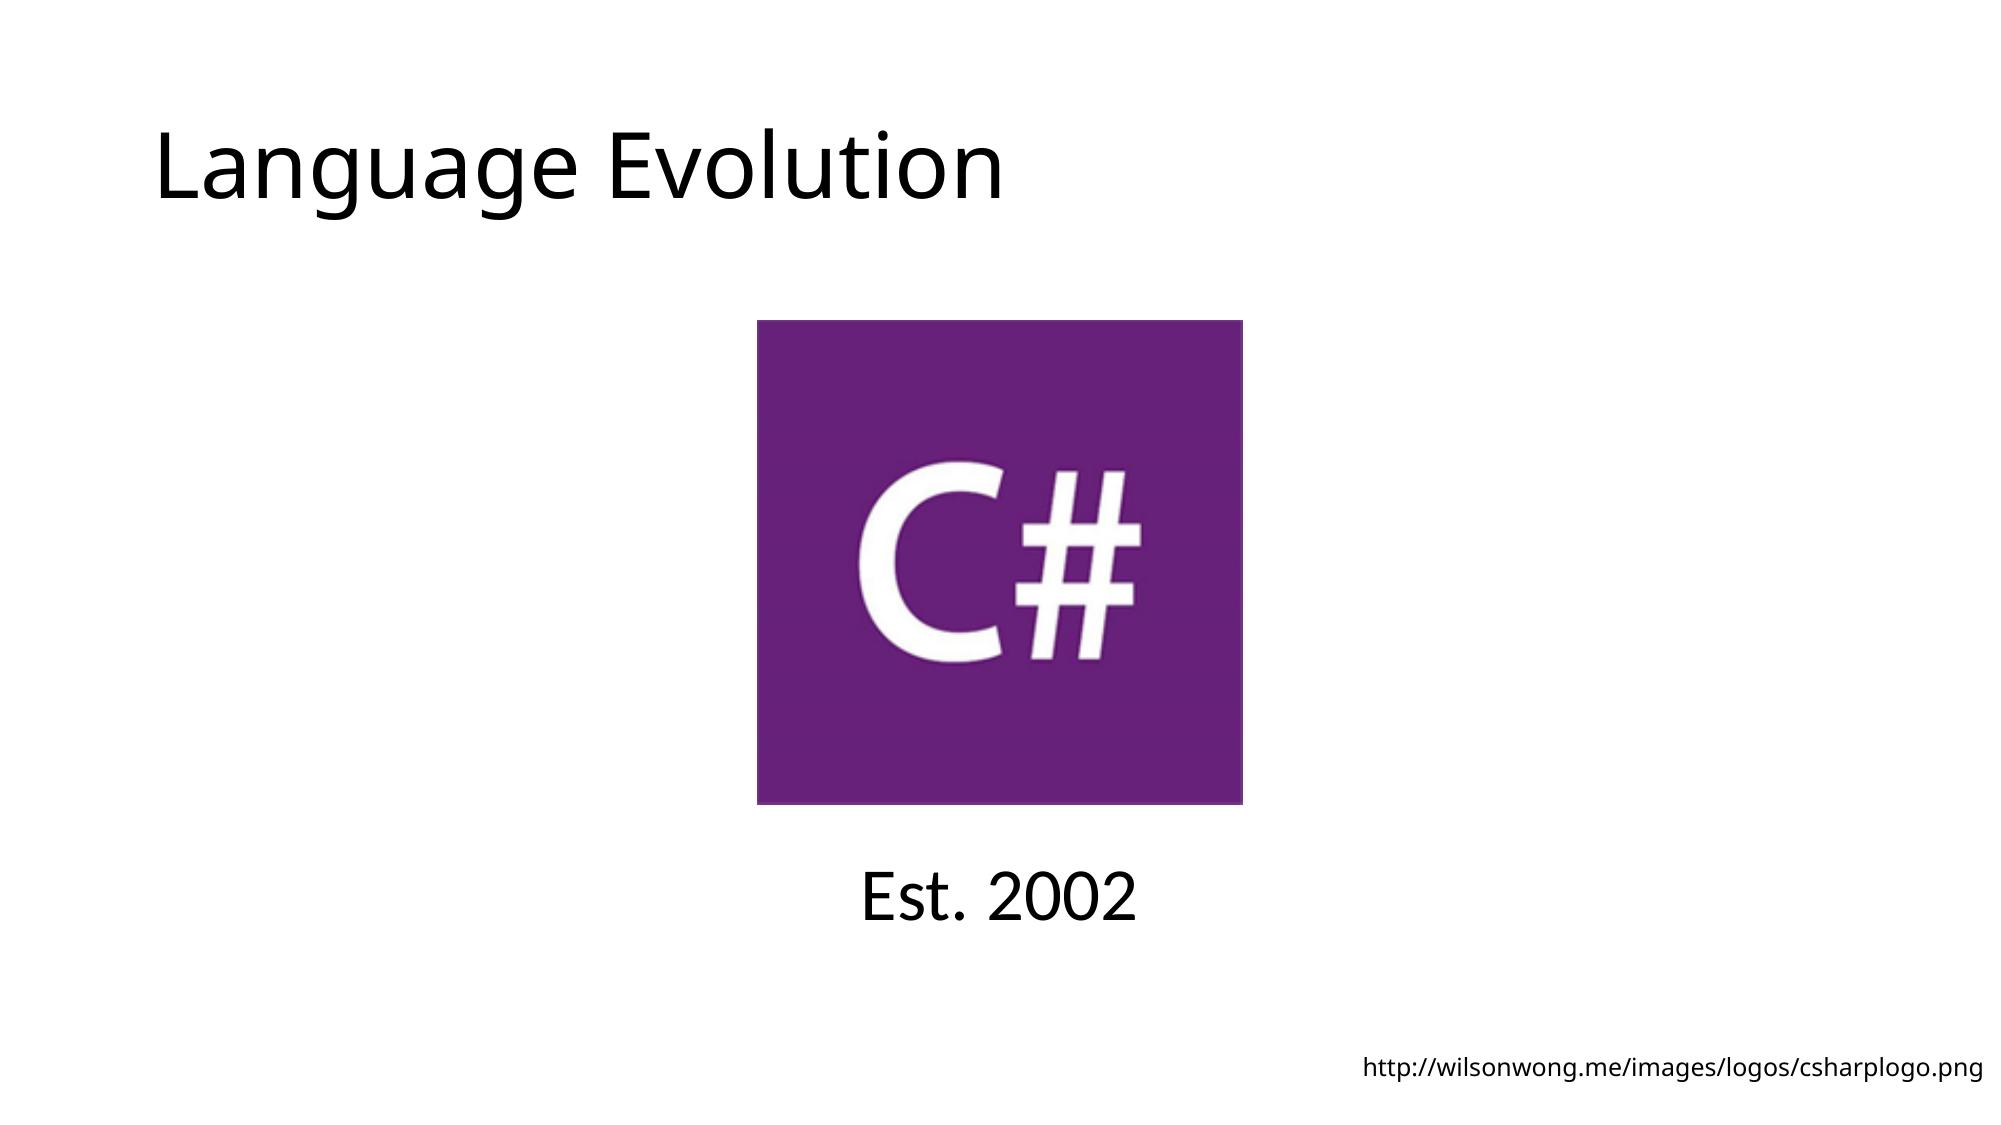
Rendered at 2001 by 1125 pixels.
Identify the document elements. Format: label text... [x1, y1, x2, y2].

text_box Est. 2002 [846, 838, 1154, 943]
title Language Evolution [137, 59, 1863, 278]
text_box http://wilsonwong.me/images/logos/csharplogo.png [0, 1029, 2000, 1104]
picture [757, 320, 1243, 805]
